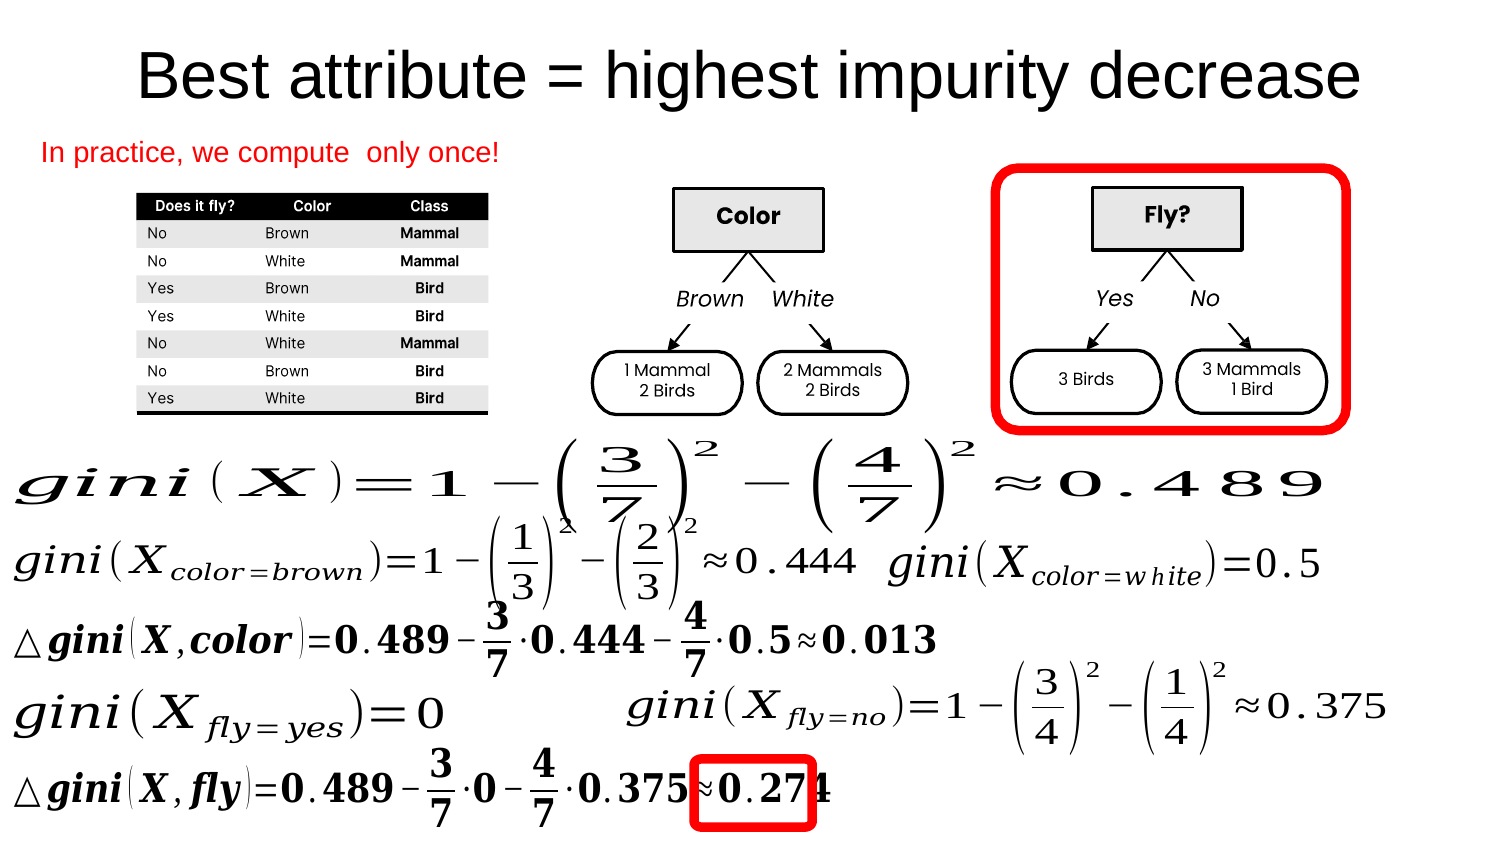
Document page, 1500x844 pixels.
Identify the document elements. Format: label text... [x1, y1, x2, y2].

table_cell [370, 275, 488, 303]
table_cell [253, 275, 370, 303]
text_box [415, 277, 451, 299]
table_cell [137, 248, 253, 275]
text_box [265, 250, 313, 272]
text_box [624, 356, 721, 387]
text_box [147, 360, 177, 382]
text_box [265, 387, 313, 409]
text_box [694, 758, 813, 828]
table_cell [370, 358, 488, 385]
text_box [415, 305, 451, 327]
text_box [771, 281, 847, 321]
table_cell [370, 330, 488, 358]
text_box [747, 250, 775, 281]
table_cell [137, 222, 253, 248]
table_header [370, 191, 488, 222]
text_box [155, 195, 241, 217]
table_cell [137, 303, 253, 330]
table_cell [370, 303, 488, 330]
table_cell [137, 385, 253, 411]
text_box [415, 360, 451, 382]
text_box [995, 168, 1347, 431]
text_box [265, 222, 318, 244]
text_box [661, 282, 756, 324]
table_cell [370, 222, 488, 248]
table_cell [253, 385, 370, 411]
table_cell [137, 330, 253, 358]
text_box [400, 250, 469, 272]
text_box [400, 222, 469, 244]
text_box [265, 332, 313, 354]
text_box [147, 250, 177, 272]
table_cell [253, 248, 370, 275]
text_box [722, 250, 748, 281]
text_box [592, 351, 743, 415]
text_box [756, 282, 850, 324]
text_box [716, 197, 793, 239]
table_cell [137, 358, 253, 385]
text_box [400, 332, 469, 354]
table_cell [253, 330, 370, 358]
table_cell [370, 385, 488, 411]
table_cell [253, 358, 370, 385]
text_box [265, 305, 313, 327]
text_box [757, 351, 908, 415]
text_box [783, 356, 893, 387]
table_cell [253, 222, 370, 248]
text_box [415, 387, 451, 409]
text_box [410, 195, 456, 217]
text_box [293, 195, 339, 217]
text_box [265, 360, 318, 382]
text_box [667, 324, 691, 351]
table_cell [370, 248, 488, 275]
text_box [147, 387, 183, 409]
text_box [673, 188, 824, 252]
text_box [147, 305, 183, 327]
text_box Best attribute = highest impurity decrease [29, 16, 1472, 133]
text_box [147, 332, 177, 354]
text_box [147, 222, 177, 244]
text_box [808, 324, 833, 352]
text_box [676, 281, 758, 321]
table_header [137, 191, 253, 222]
text_box [805, 376, 868, 407]
text_box [147, 277, 183, 299]
text_box [639, 377, 703, 407]
table_cell [253, 303, 370, 330]
table_cell [137, 275, 253, 303]
text_box [265, 277, 318, 299]
table_header [253, 191, 370, 222]
